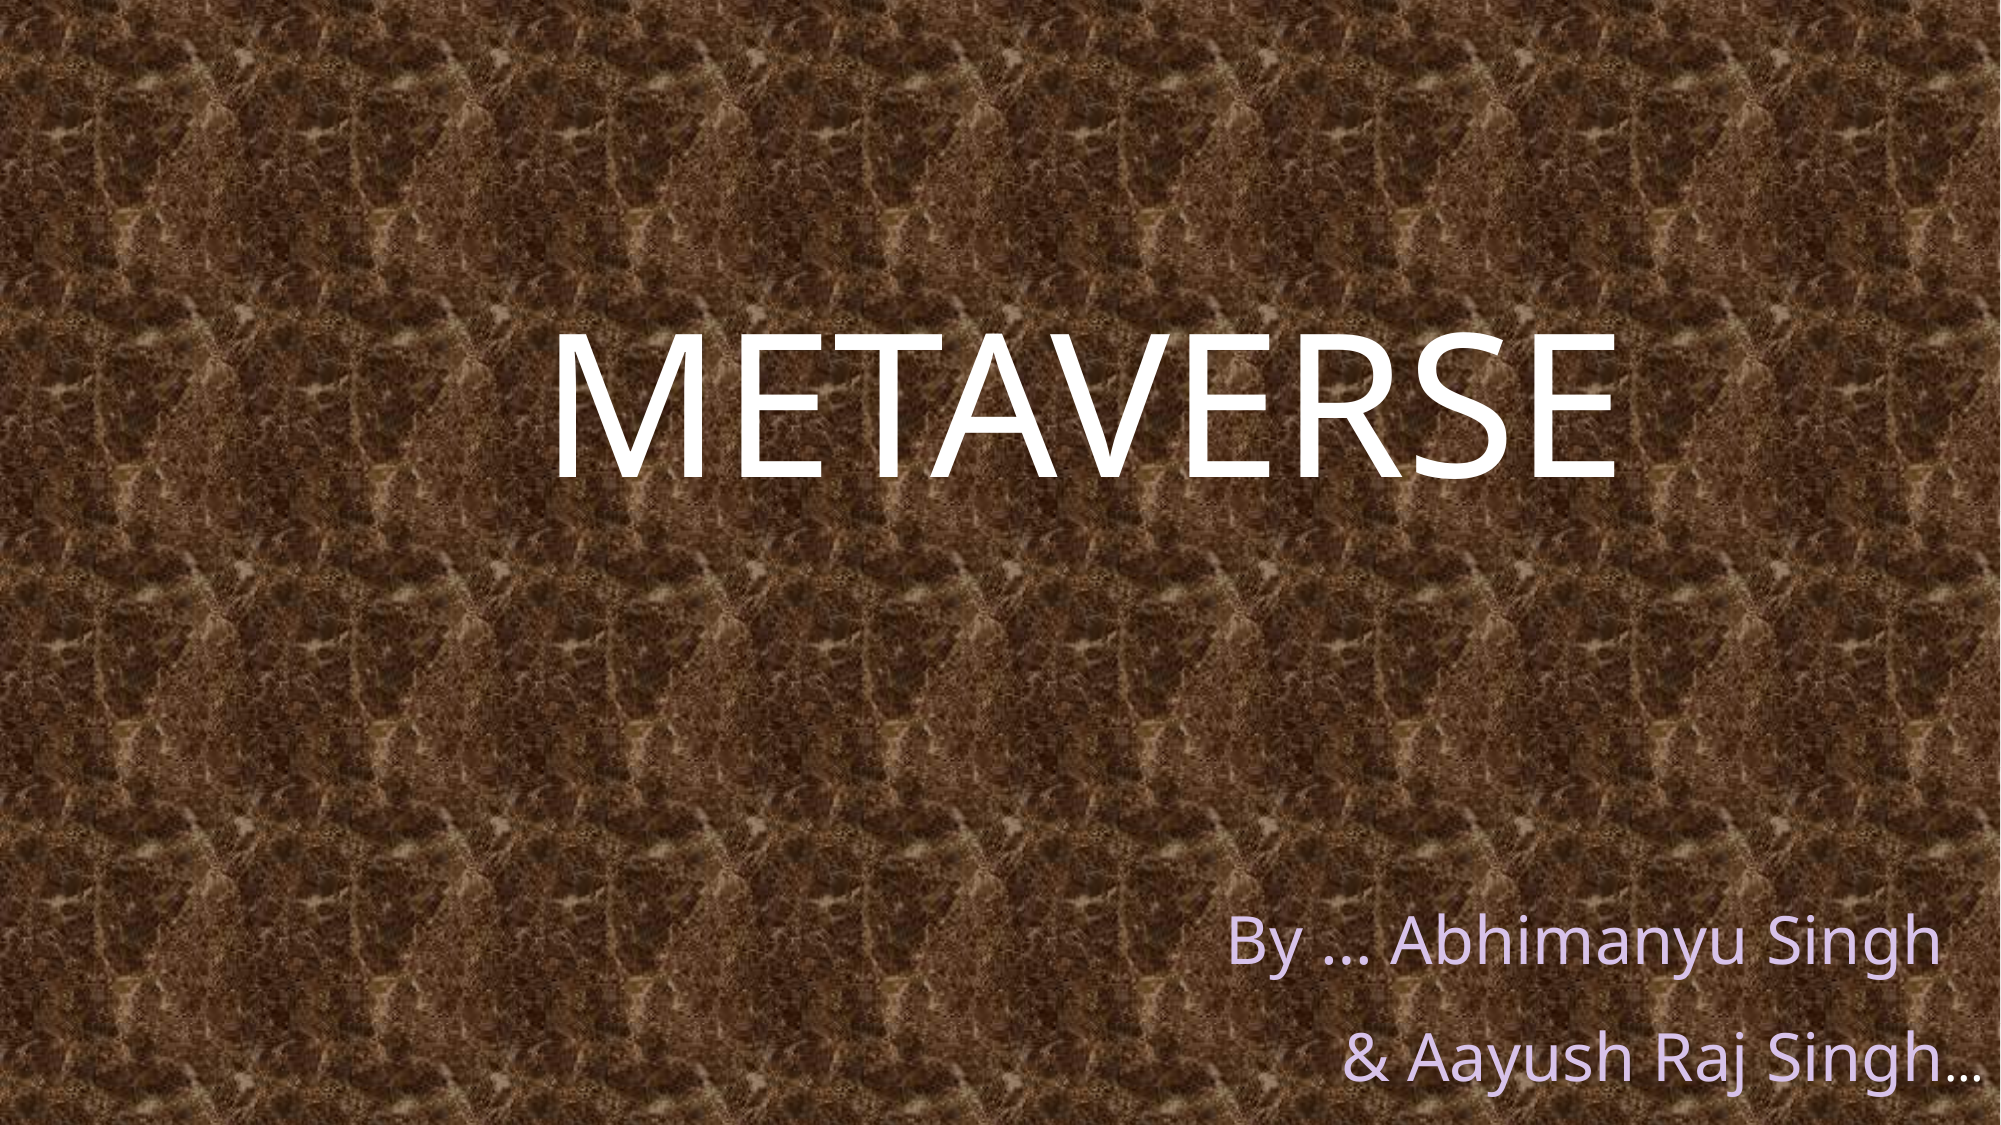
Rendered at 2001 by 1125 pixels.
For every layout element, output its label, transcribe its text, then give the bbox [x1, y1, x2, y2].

picture [0, 0, 2001, 1125]
text_box METAVERSE [271, 270, 1897, 526]
subtitle By … Abhimanyu Singh & Aayush Raj Singh… [834, 874, 2000, 1125]
